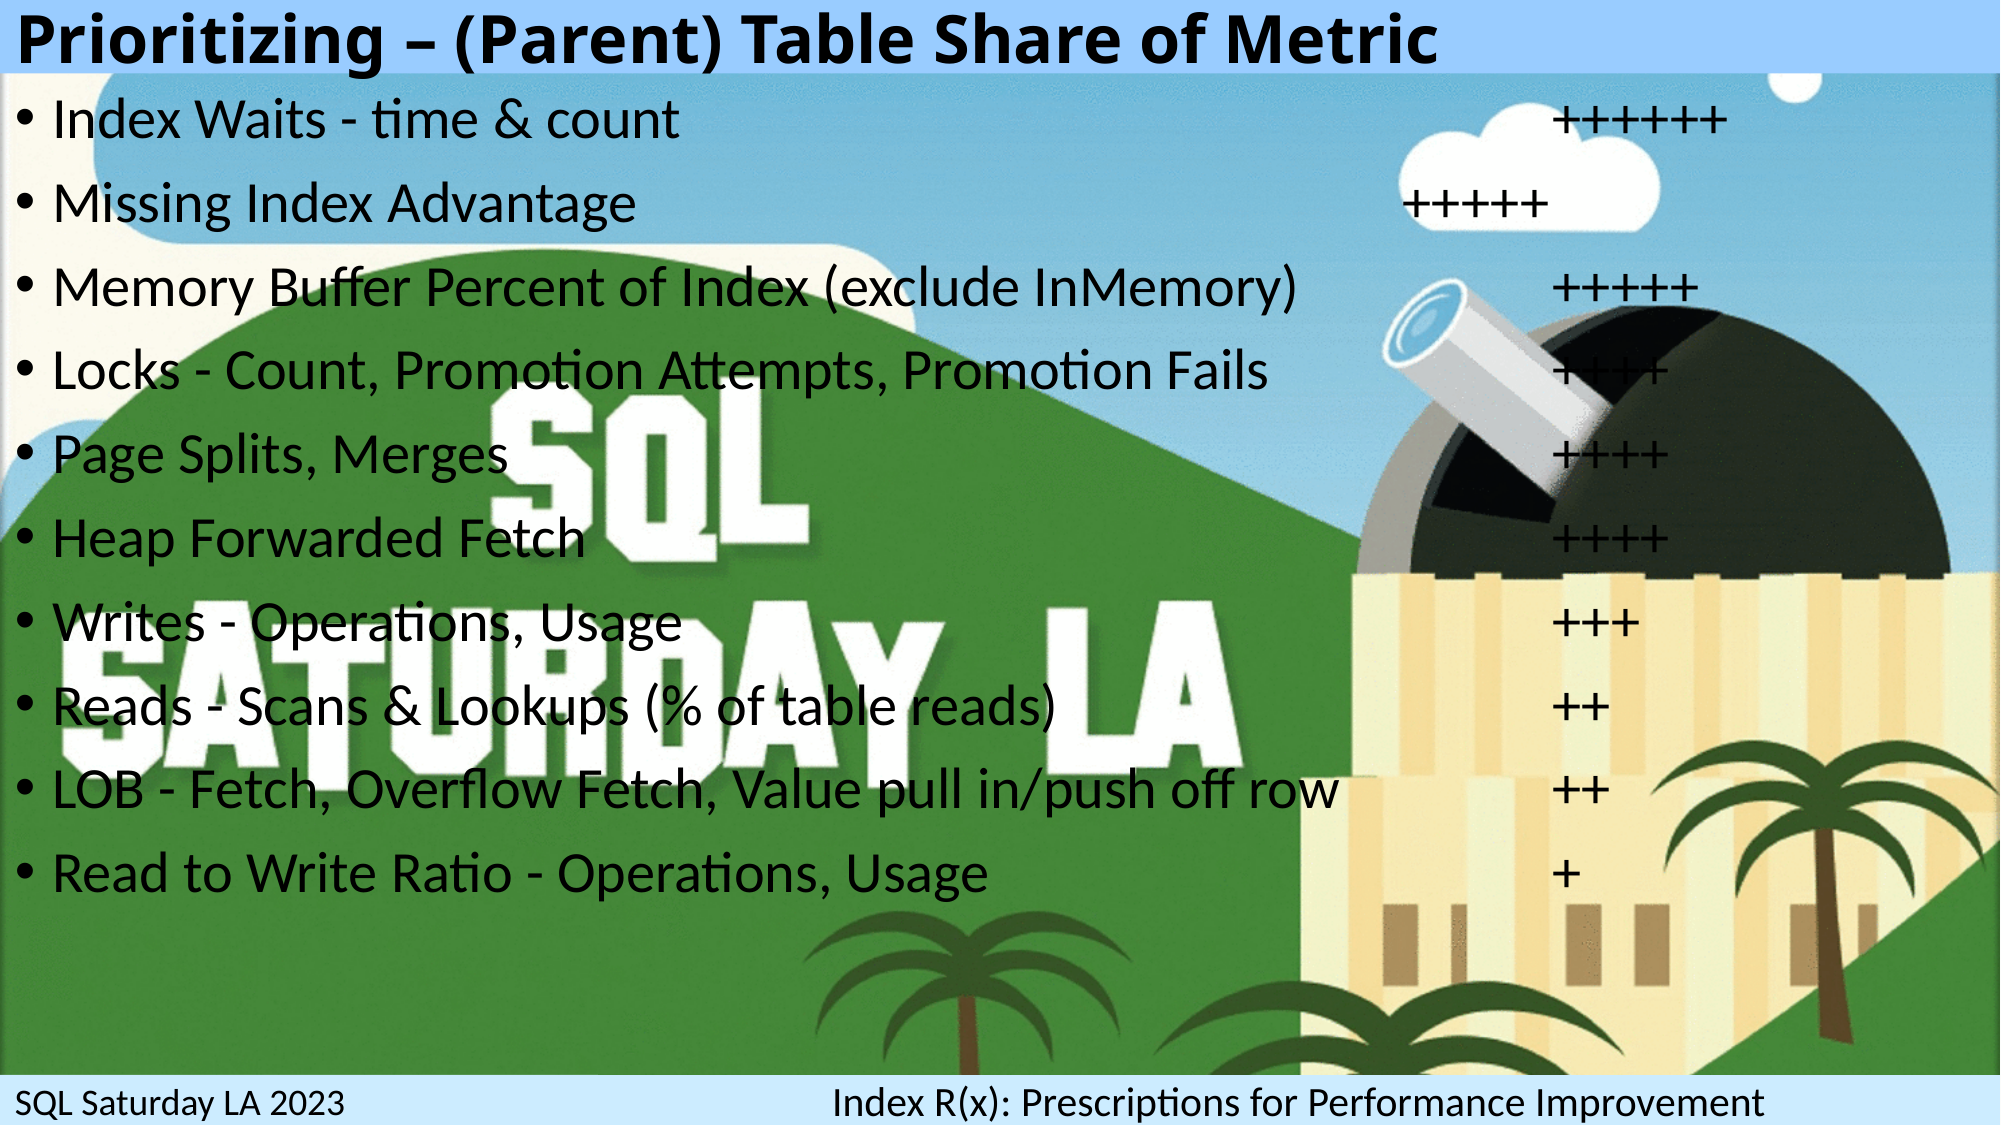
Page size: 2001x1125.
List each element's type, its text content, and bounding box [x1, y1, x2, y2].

title Prioritizing – (Parent) Table Share of Metric [0, 0, 2000, 74]
list Index Waits - time & count ++++++ Missing Index Advantage +++++ Memory Buffer Percent of Index (exclude InMemory) +++++ Locks - Count, Promotion Attempts, Promotion Fails ++++ Page Splits, Merges ++++ Heap Forwarded Fetch ++++ Writes - Operations, Usage +++ Reads - Scans & Lookups (% of table reads) ++ LOB - Fetch, Overflow Fetch, Value pull in/push off row ++ Read to Write Ratio - Operations, Usage + [0, 74, 2000, 1075]
